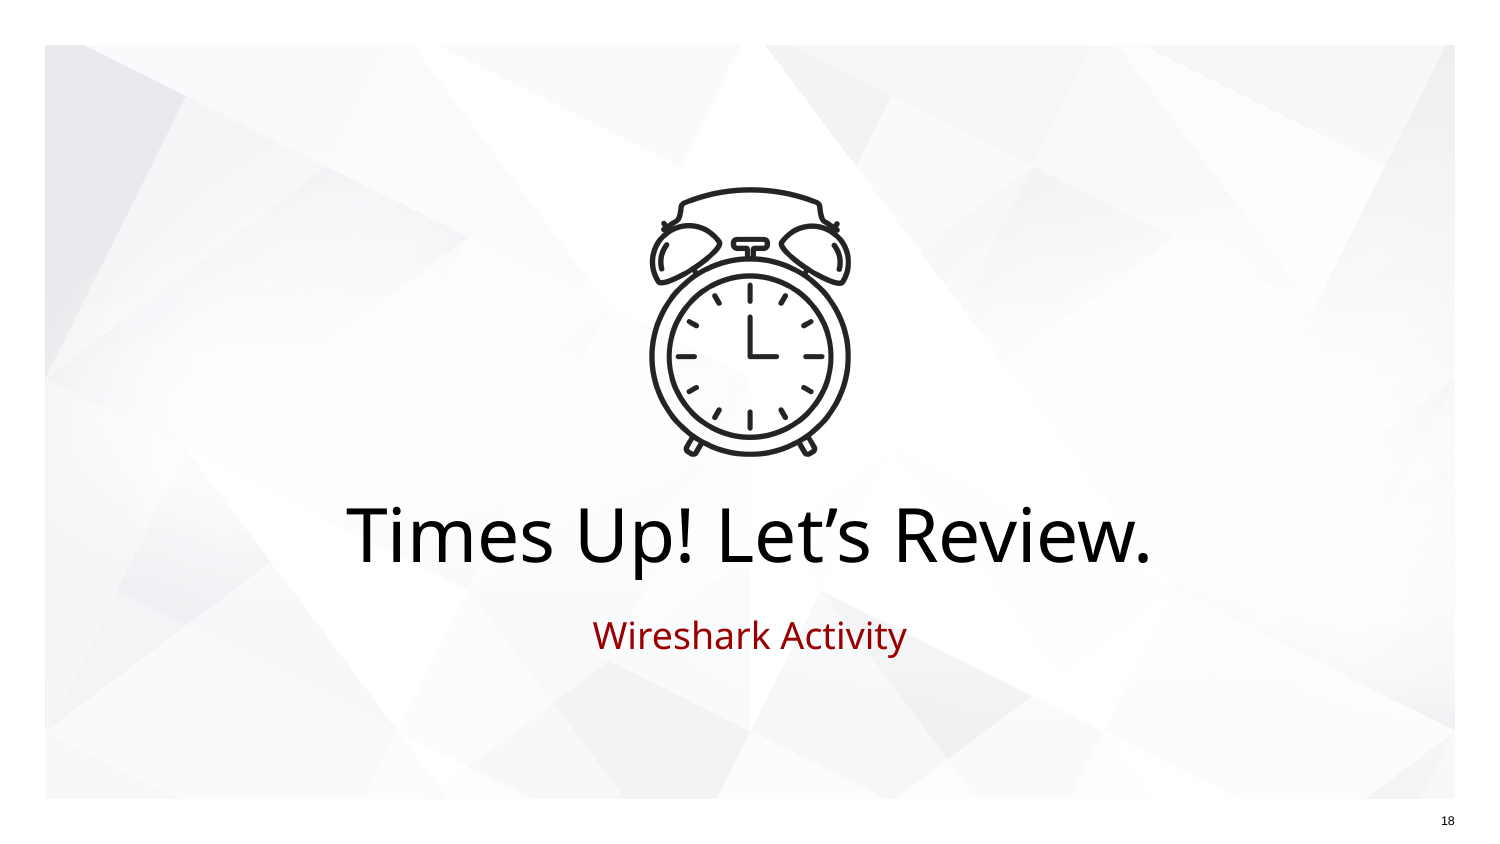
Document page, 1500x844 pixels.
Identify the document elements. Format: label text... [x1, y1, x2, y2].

picture [45, 45, 1455, 799]
slide_number ‹#› [1412, 813, 1455, 831]
text_box Wireshark Activity [410, 596, 1090, 702]
